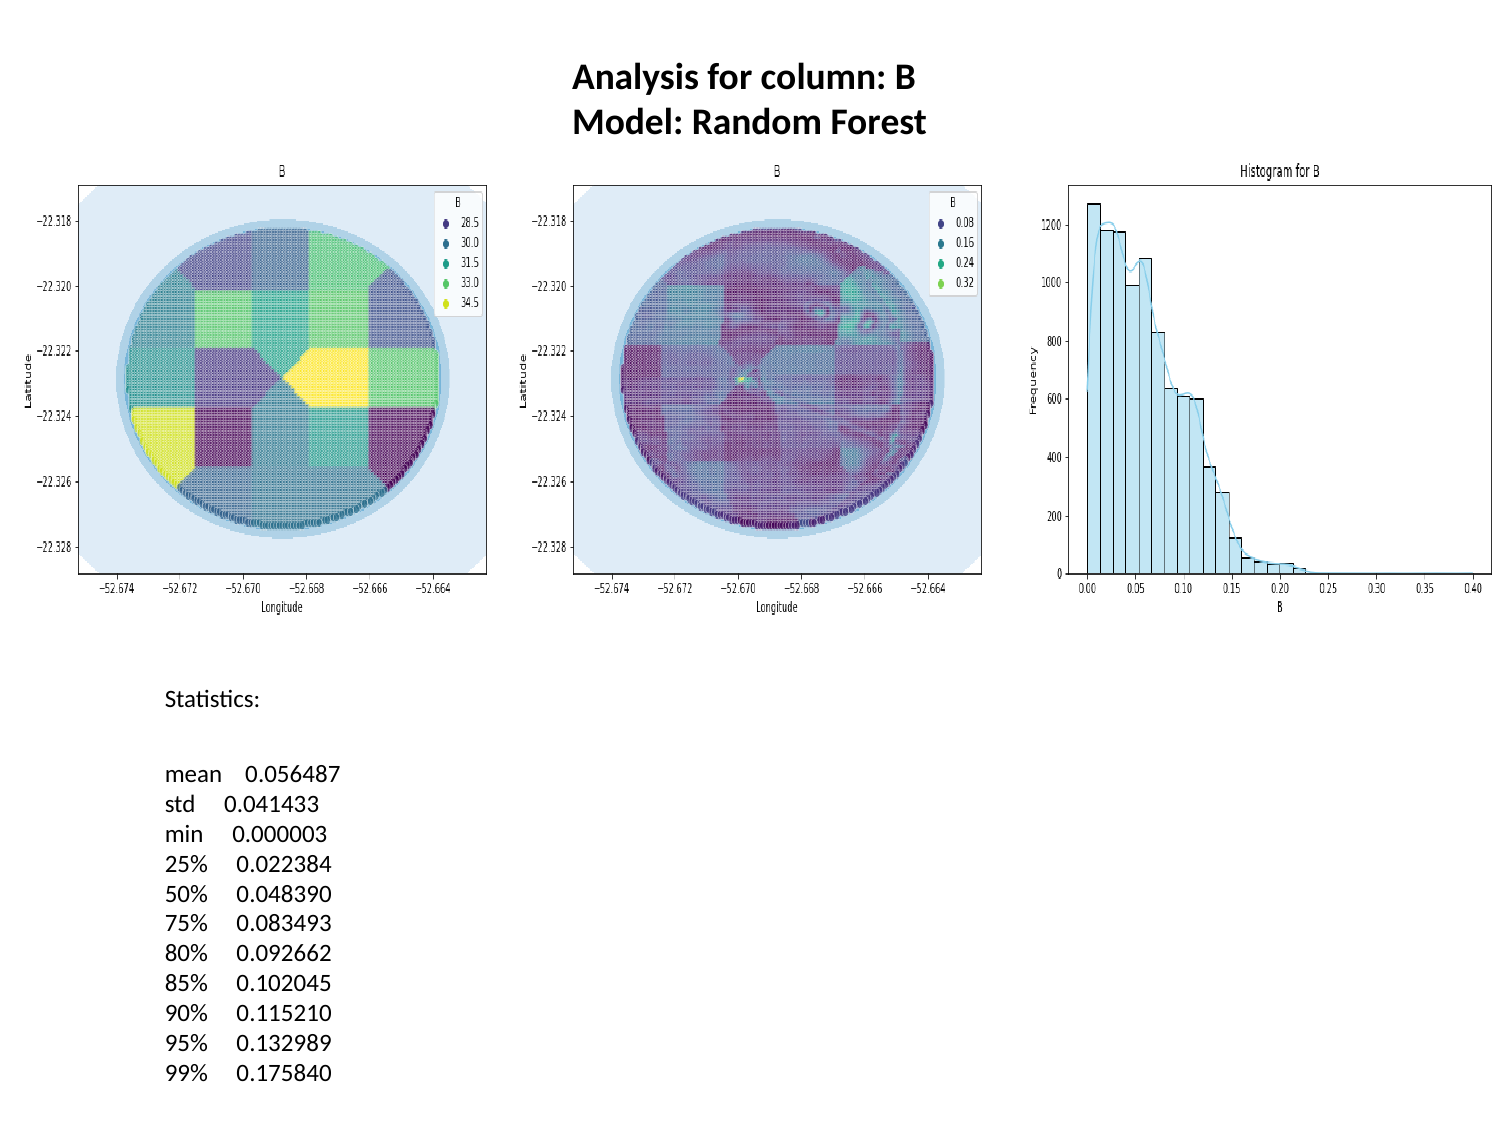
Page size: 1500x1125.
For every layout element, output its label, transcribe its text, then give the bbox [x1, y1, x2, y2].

picture [1019, 149, 1500, 631]
text_box Statistics: mean 0.056487 std 0.041433 min 0.000003 25% 0.022384 50% 0.048390 75% 0.083493 80% 0.092662 85% 0.102045 90% 0.115210 95% 0.132989 99% 0.175840 [149, 674, 1500, 1094]
text_box Analysis for column: B Model: Random Forest [557, 0, 943, 148]
picture [509, 149, 991, 631]
picture [14, 149, 496, 631]
